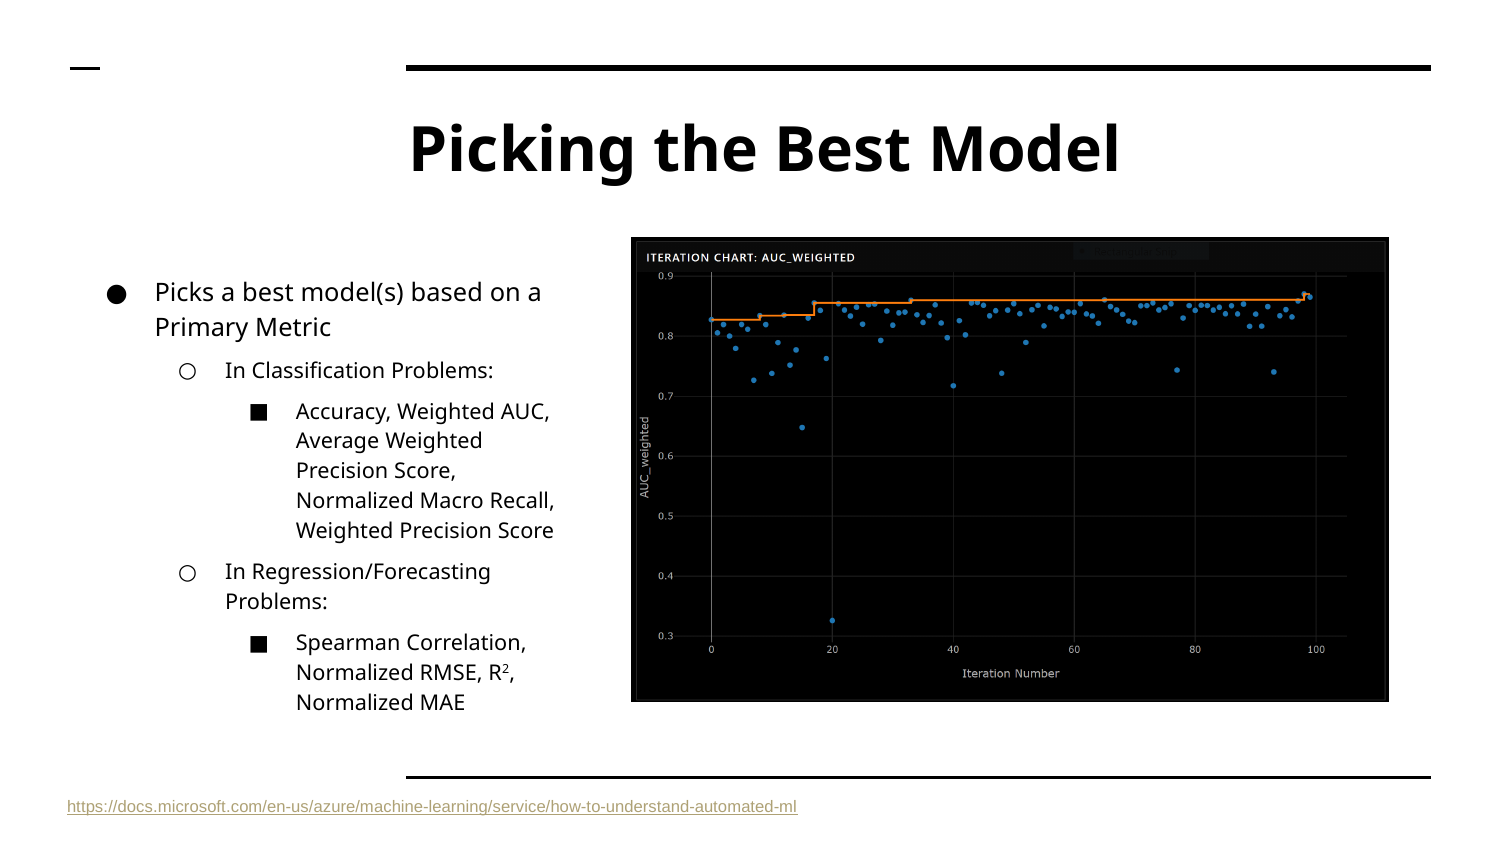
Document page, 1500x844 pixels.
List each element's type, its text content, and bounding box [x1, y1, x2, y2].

text_box https://docs.microsoft.com/en-us/azure/machine-learning/service/how-to-understand-automated-ml [52, 788, 818, 824]
title Picking the Best Model [393, 94, 1431, 199]
picture [631, 237, 1389, 702]
list Picks a best model(s) based on a Primary Metric In Classification Problems: Accuracy, Weighted AUC, Average Weighted Precision Score, Normalized Macro Recall, Weighted Precision Score In Regression/Forecasting Problems: Spearman Correlation, Normalized RMSE, R2, Normalized MAE [69, 256, 574, 750]
